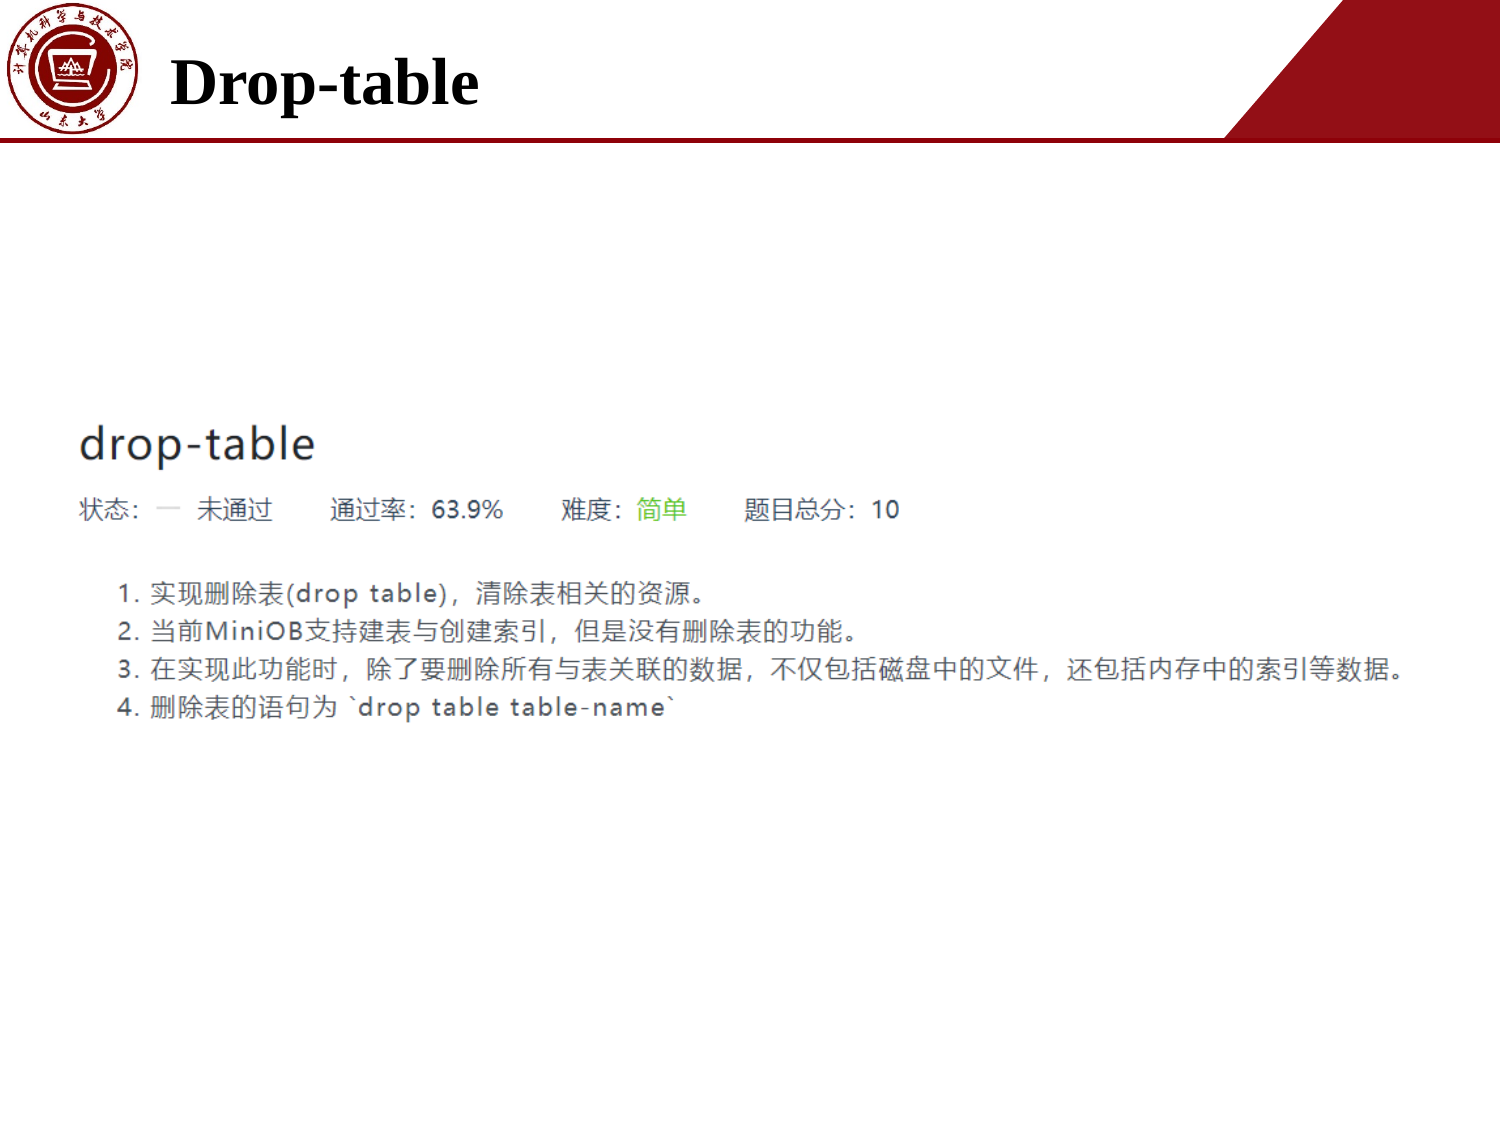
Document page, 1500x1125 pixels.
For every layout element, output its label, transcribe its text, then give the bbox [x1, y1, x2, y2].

text_box Drop-table [155, 40, 1449, 116]
picture [0, 0, 142, 138]
picture [43, 385, 1457, 801]
